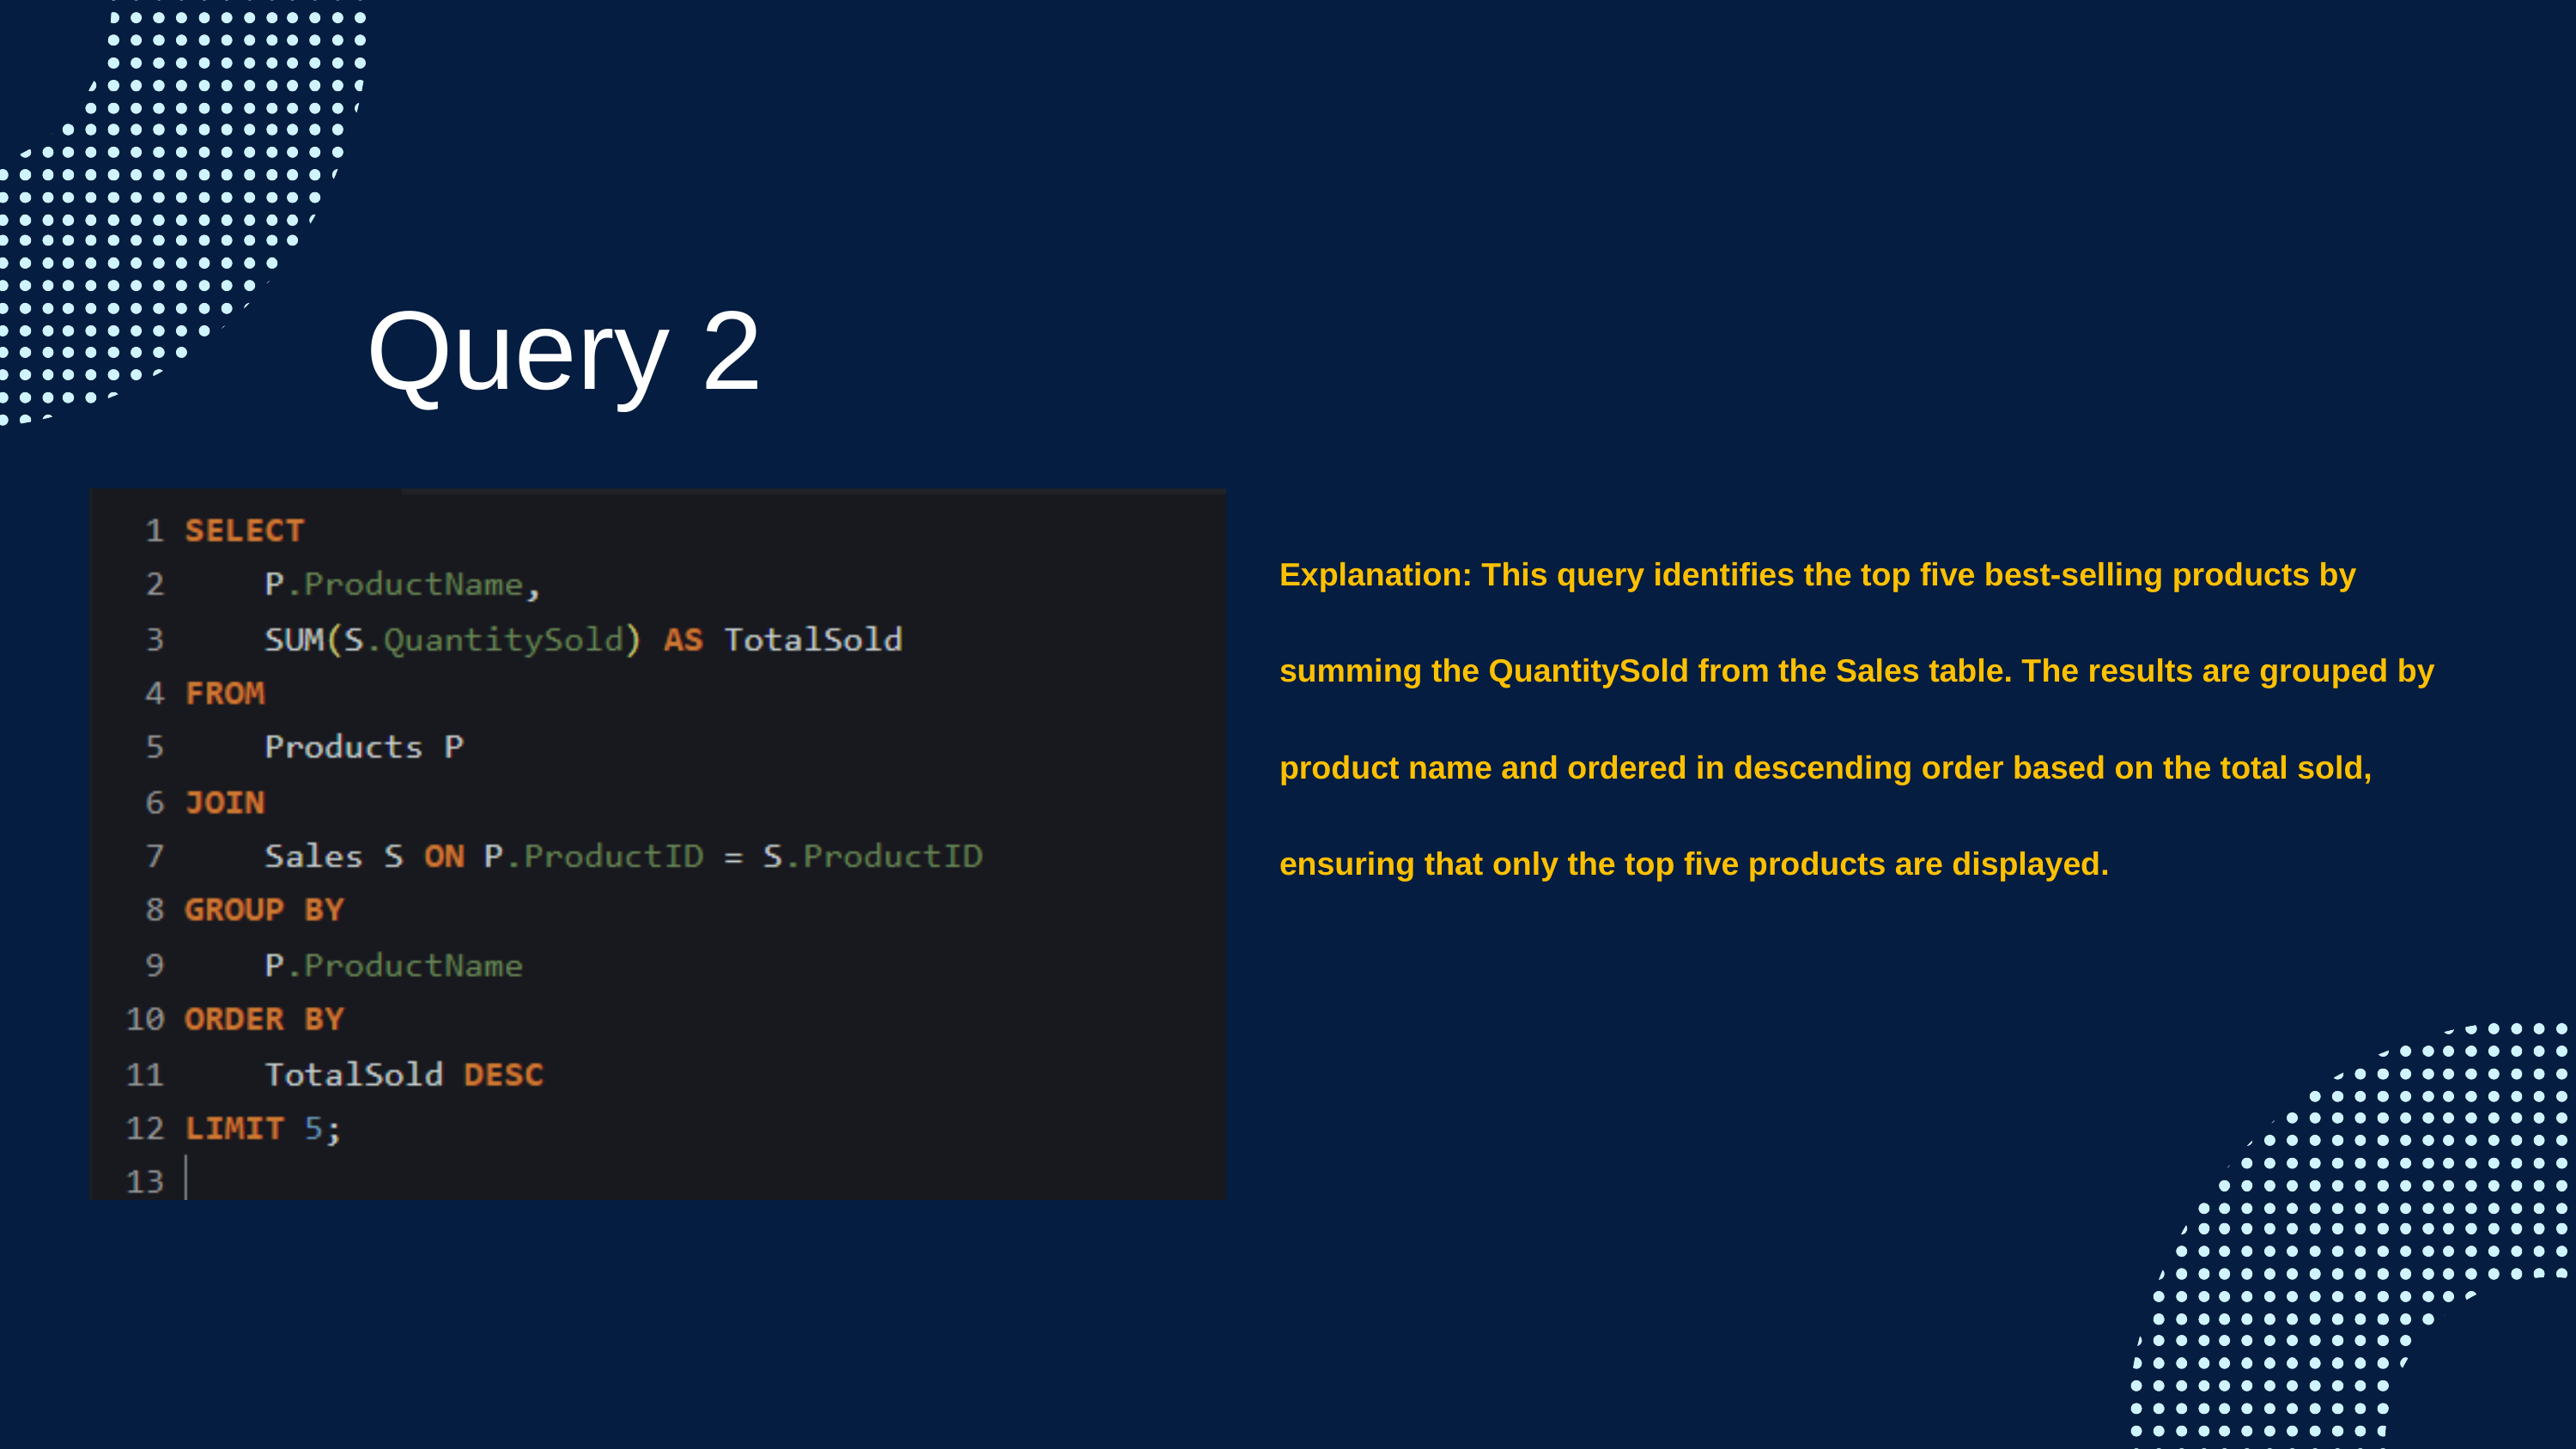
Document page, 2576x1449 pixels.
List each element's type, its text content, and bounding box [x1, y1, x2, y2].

text_box [2130, 1022, 2576, 1449]
picture [89, 488, 1226, 1201]
text_box [0, 0, 366, 426]
text_box Explanation: This query identifies the top five best-selling products by summing the QuantitySold from the Sales table. The results are grouped by product name and ordered in descending order based on the total sold, ensuring that only the top five products are displayed. [1267, 488, 2507, 985]
text_box Query 2 [366, 250, 2050, 412]
